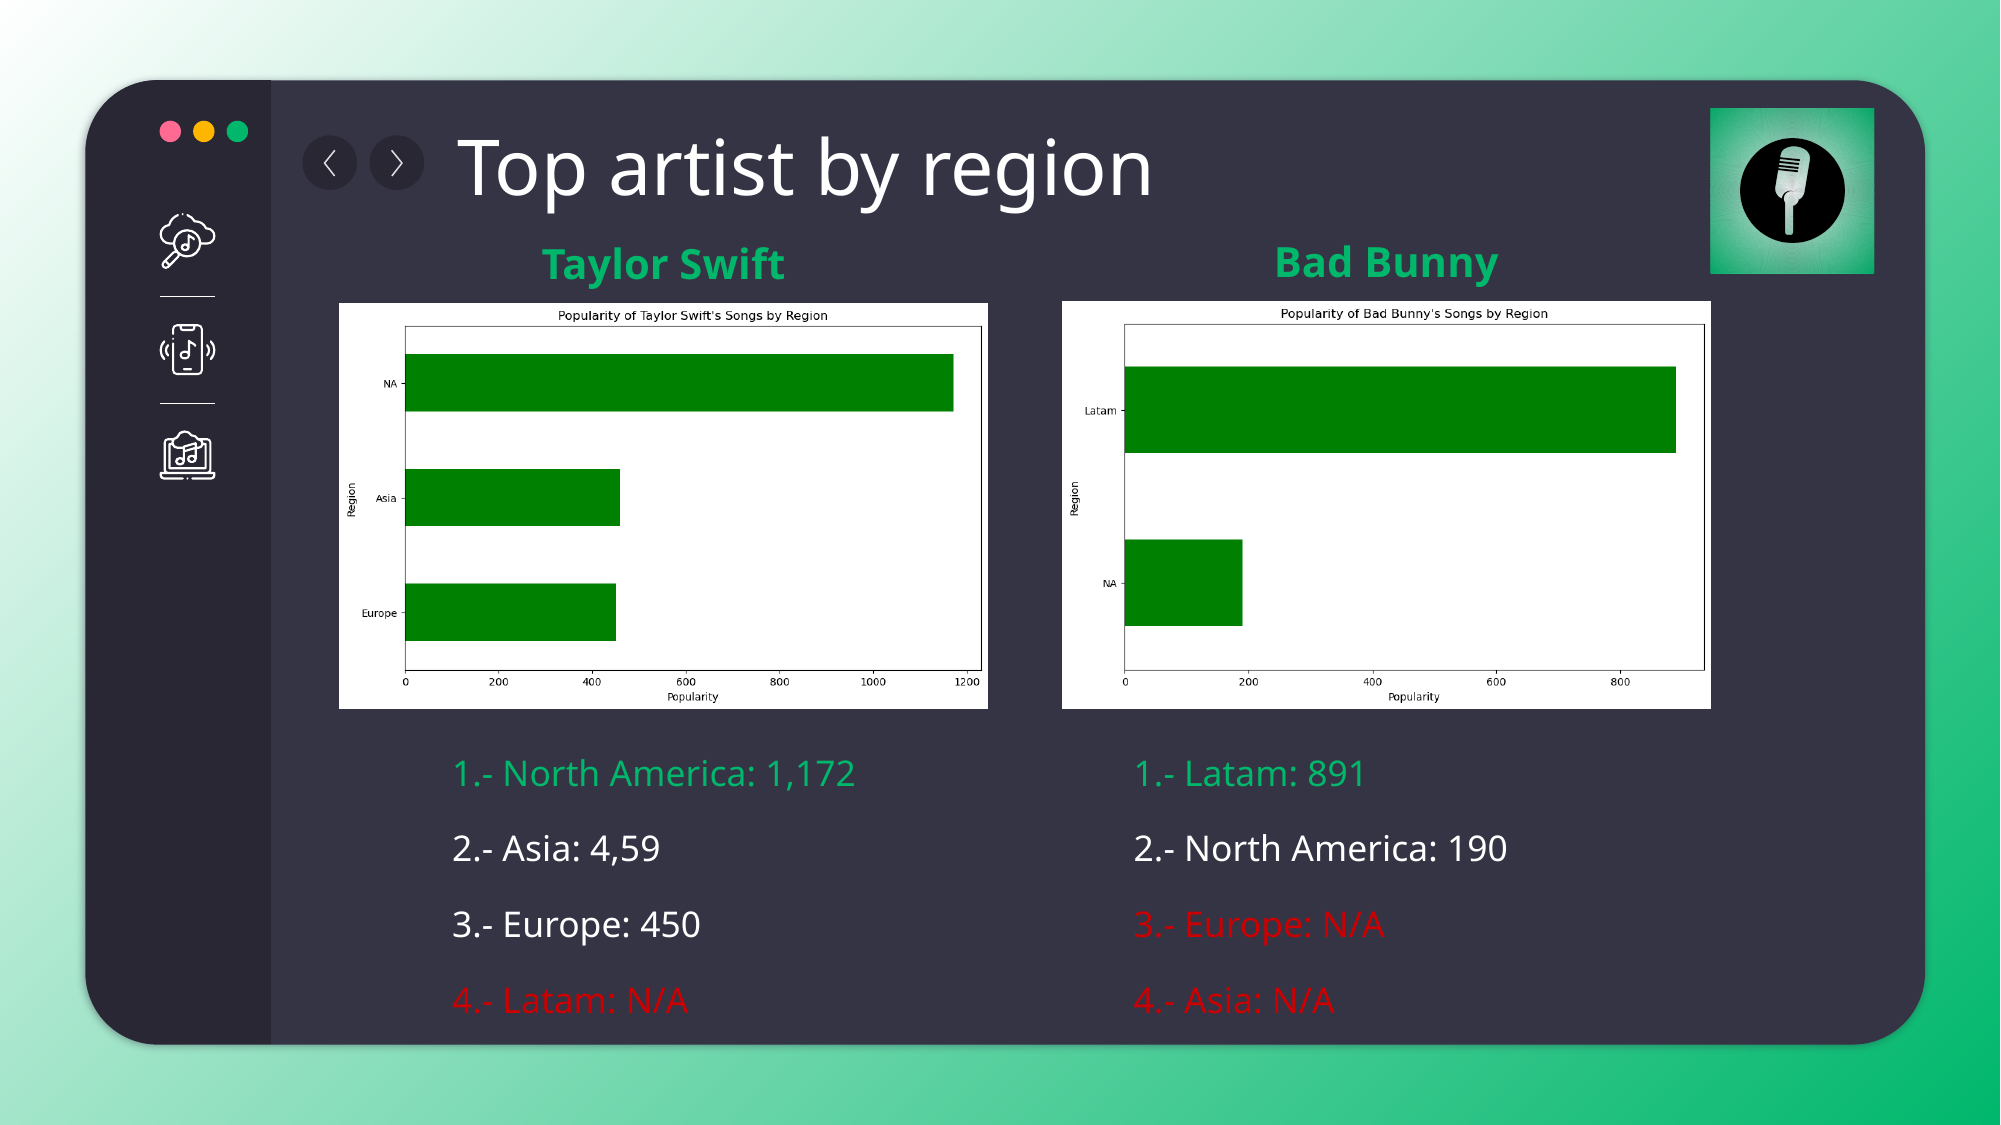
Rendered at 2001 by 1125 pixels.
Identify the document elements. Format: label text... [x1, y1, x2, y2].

text_box 1.- North America: 1,172 2.- Asia: 4,59 3.- Europe: 450 4.- Latam: N/A [437, 735, 973, 1036]
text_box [158, 120, 426, 480]
text_box 1.- Latam: 891 2.- North America: 190 3.- Europe: N/A 4.- Asia: N/A [1118, 735, 1654, 1036]
picture [1062, 301, 1711, 709]
text_box Taylor Swift [430, 222, 910, 302]
picture [1739, 138, 1845, 244]
title Top artist by region [437, 118, 1710, 223]
text_box Bad Bunny [1140, 220, 1633, 299]
picture [339, 303, 988, 709]
text_box [1710, 108, 1875, 274]
